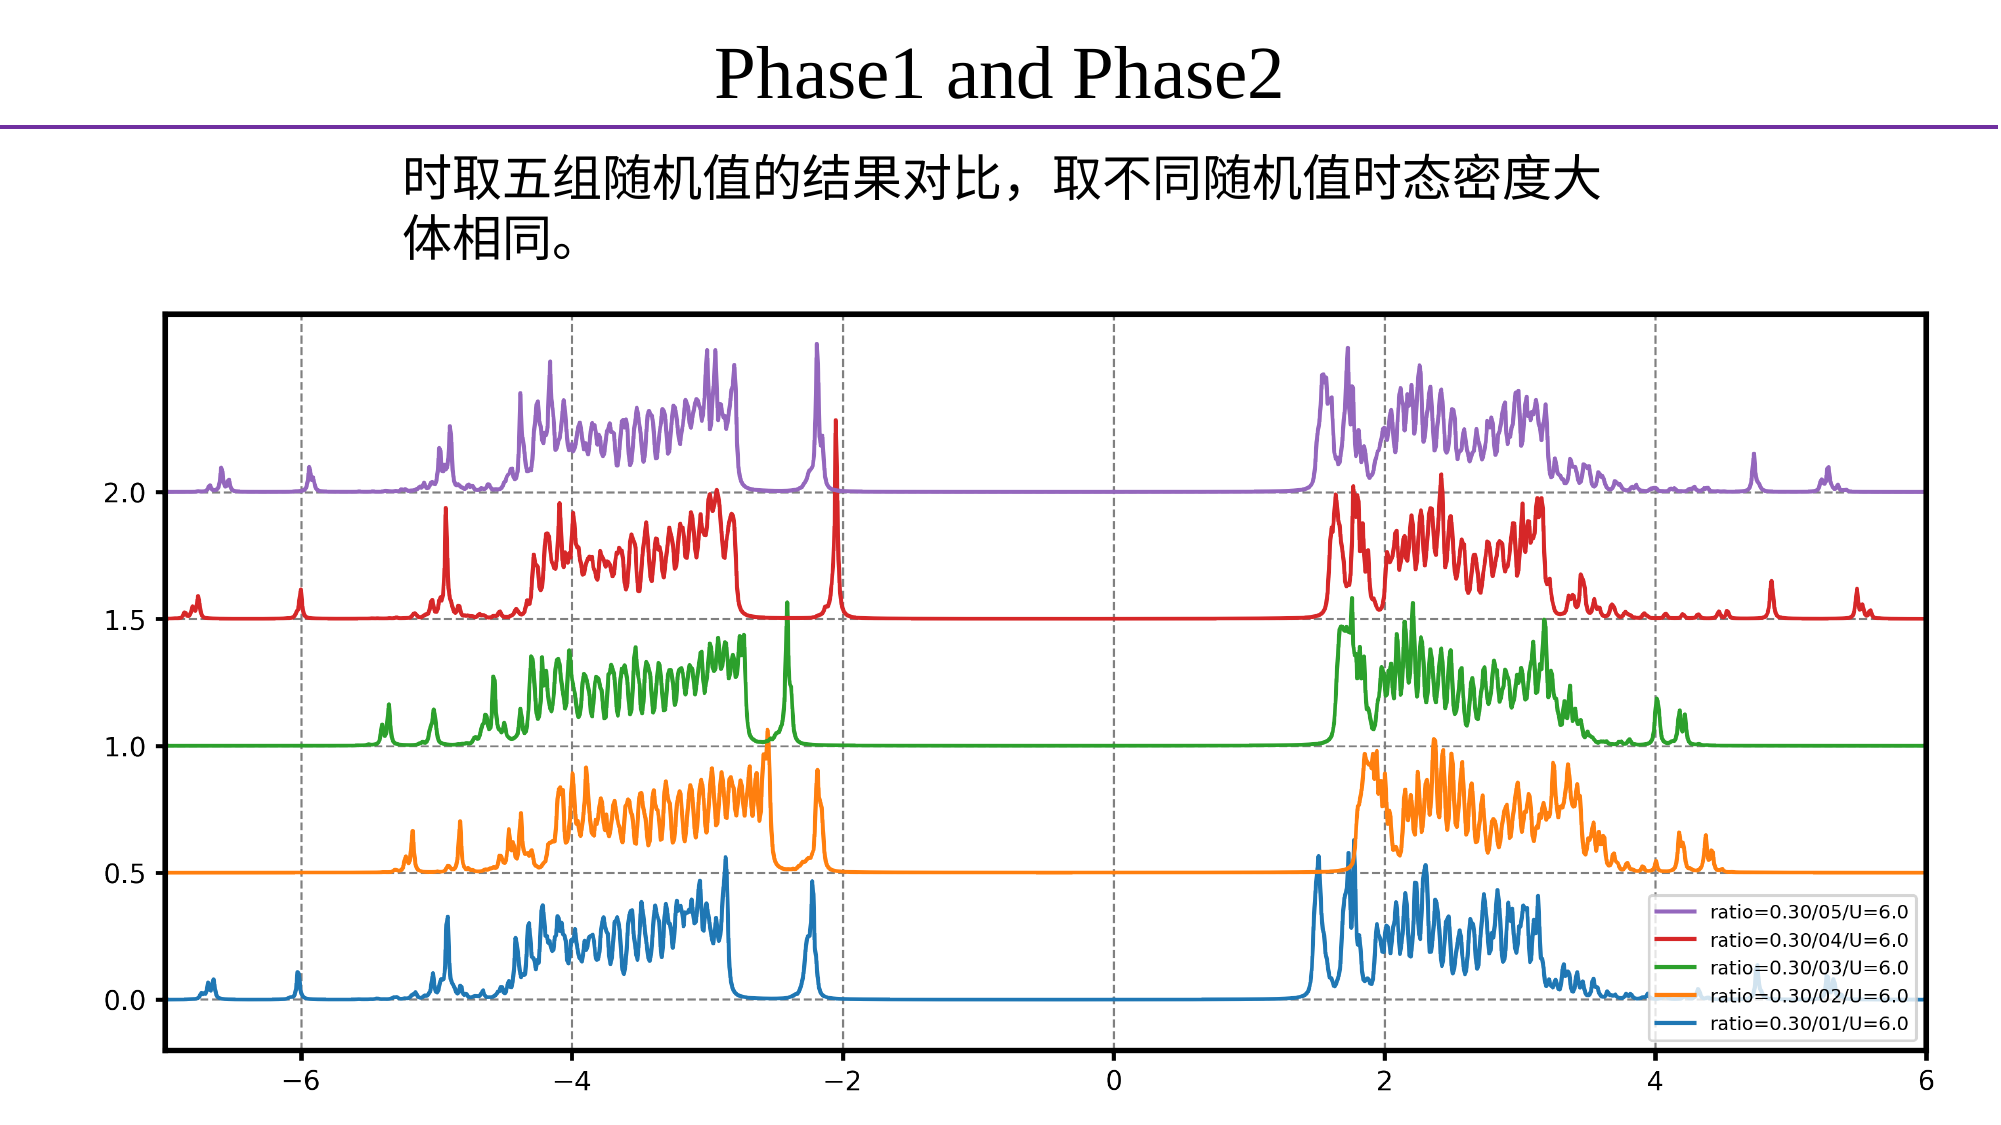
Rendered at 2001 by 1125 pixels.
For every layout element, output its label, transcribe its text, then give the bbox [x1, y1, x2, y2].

text_box Phase1 and Phase2 [0, 16, 2000, 122]
picture [73, 285, 1964, 1125]
